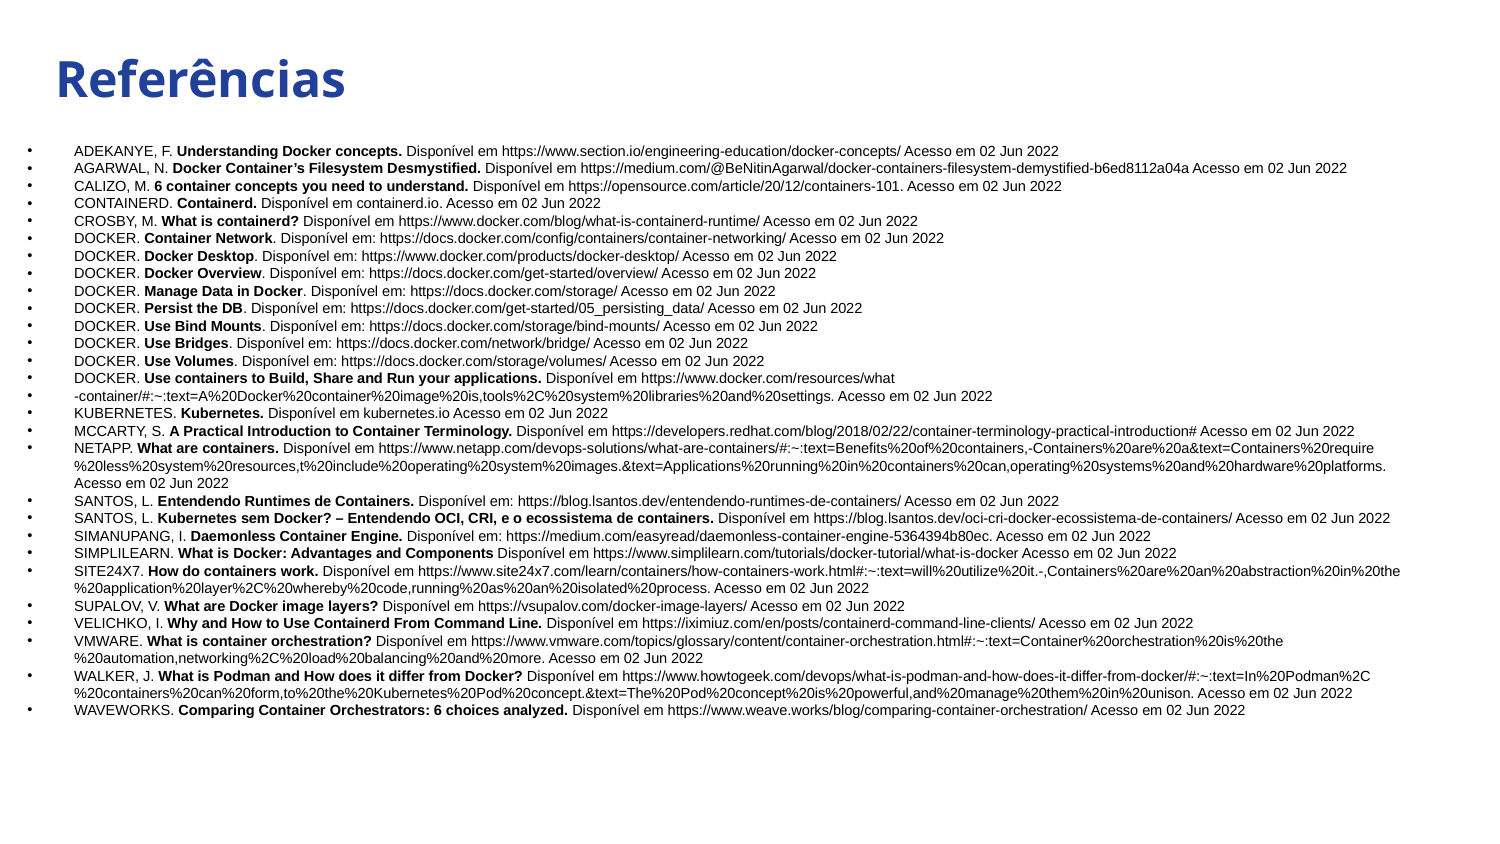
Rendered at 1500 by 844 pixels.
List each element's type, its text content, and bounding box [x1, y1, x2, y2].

text_box ADEKANYE, F. Understanding Docker concepts. Disponível em https://www.section.io/engineering-education/docker-concepts/ Acesso em 02 Jun 2022 AGARWAL, N. Docker Container’s Filesystem Desmystified. Disponível em https://medium.com/@BeNitinAgarwal/docker-containers-filesystem-demystified-b6ed8112a04a Acesso em 02 Jun 2022 CALIZO, M. 6 container concepts you need to understand. Disponível em https://opensource.com/article/20/12/containers-101. Acesso em 02 Jun 2022 CONTAINERD. Containerd. Disponível em containerd.io. Acesso em 02 Jun 2022 CROSBY, M. What is containerd? Disponível em https://www.docker.com/blog/what-is-containerd-runtime/ Acesso em 02 Jun 2022 DOCKER. Container Network. Disponível em: https://docs.docker.com/config/containers/container-networking/ Acesso em 02 Jun 2022 DOCKER. Docker Desktop. Disponível em: https://www.docker.com/products/docker-desktop/ Acesso em 02 Jun 2022 DOCKER. Docker Overview. Disponível em: https://docs.docker.com/get-started/overview/ Acesso em 02 Jun 2022 DOCKER. Manage Data in Docker. Disponível em: https://docs.docker.com/storage/ Acesso em 02 Jun 2022 DOCKER. Persist the DB. Disponível em: https://docs.docker.com/get-started/05_persisting_data/ Acesso em 02 Jun 2022 DOCKER. Use Bind Mounts. Disponível em: https://docs.docker.com/storage/bind-mounts/ Acesso em 02 Jun 2022 DOCKER. Use Bridges. Disponível em: https://docs.docker.com/network/bridge/ Acesso em 02 Jun 2022 DOCKER. Use Volumes. Disponível em: https://docs.docker.com/storage/volumes/ Acesso em 02 Jun 2022 DOCKER. Use containers to Build, Share and Run your applications. Disponível em https://www.docker.com/resources/what -container/#:~:text=A%20Docker%20container%20image%20is,tools%2C%20system%20libraries%20and%20settings. Acesso em 02 Jun 2022 KUBERNETES. Kubernetes. Disponível em kubernetes.io Acesso em 02 Jun 2022 MCCARTY, S. A Practical Introduction to Container Terminology. Disponível em https://developers.redhat.com/blog/2018/02/22/container-terminology-practical-introduction# Acesso em 02 Jun 2022 NETAPP. What are containers. Disponível em https://www.netapp.com/devops-solutions/what-are-containers/#:~:text=Benefits%20of%20containers,-Containers%20are%20a&text=Containers%20require%20less%20system%20resources,t%20include%20operating%20system%20images.&text=Applications%20running%20in%20containers%20can,operating%20systems%20and%20hardware%20platforms. Acesso em 02 Jun 2022 SANTOS, L. Entendendo Runtimes de Containers. Disponível em: https://blog.lsantos.dev/entendendo-runtimes-de-containers/ Acesso em 02 Jun 2022 SANTOS, L. Kubernetes sem Docker? – Entendendo OCI, CRI, e o ecossistema de containers. Disponível em https://blog.lsantos.dev/oci-cri-docker-ecossistema-de-containers/ Acesso em 02 Jun 2022 SIMANUPANG, I. Daemonless Container Engine. Disponível em: https://medium.com/easyread/daemonless-container-engine-5364394b80ec. Acesso em 02 Jun 2022 SIMPLILEARN. What is Docker: Advantages and Components Disponível em https://www.simplilearn.com/tutorials/docker-tutorial/what-is-docker Acesso em 02 Jun 2022 SITE24X7. How do containers work. Disponível em https://www.site24x7.com/learn/containers/how-containers-work.html#:~:text=will%20utilize%20it.-,Containers%20are%20an%20abstraction%20in%20the%20application%20layer%2C%20whereby%20code,running%20as%20an%20isolated%20process. Acesso em 02 Jun 2022 SUPALOV, V. What are Docker image layers? Disponível em https://vsupalov.com/docker-image-layers/ Acesso em 02 Jun 2022 VELICHKO, I. Why and How to Use Containerd From Command Line. Disponível em https://iximiuz.com/en/posts/containerd-command-line-clients/ Acesso em 02 Jun 2022 VMWARE. What is container orchestration? Disponível em https://www.vmware.com/topics/glossary/content/container-orchestration.html#:~:text=Container%20orchestration%20is%20the%20automation,networking%2C%20load%20balancing%20and%20more. Acesso em 02 Jun 2022 WALKER, J. What is Podman and How does it differ from Docker? Disponível em https://www.howtogeek.com/devops/what-is-podman-and-how-does-it-differ-from-docker/#:~:text=In%20Podman%2C%20containers%20can%20form,to%20the%20Kubernetes%20Pod%20concept.&text=The%20Pod%20concept%20is%20powerful,and%20manage%20them%20in%20unison. Acesso em 02 Jun 2022 WAVEWORKS. Comparing Container Orchestrators: 6 choices analyzed. Disponível em https://www.weave.works/blog/comparing-container-orchestration/ Acesso em 02 Jun 2022 [12, 134, 1431, 787]
text_box Referências [40, 32, 905, 134]
